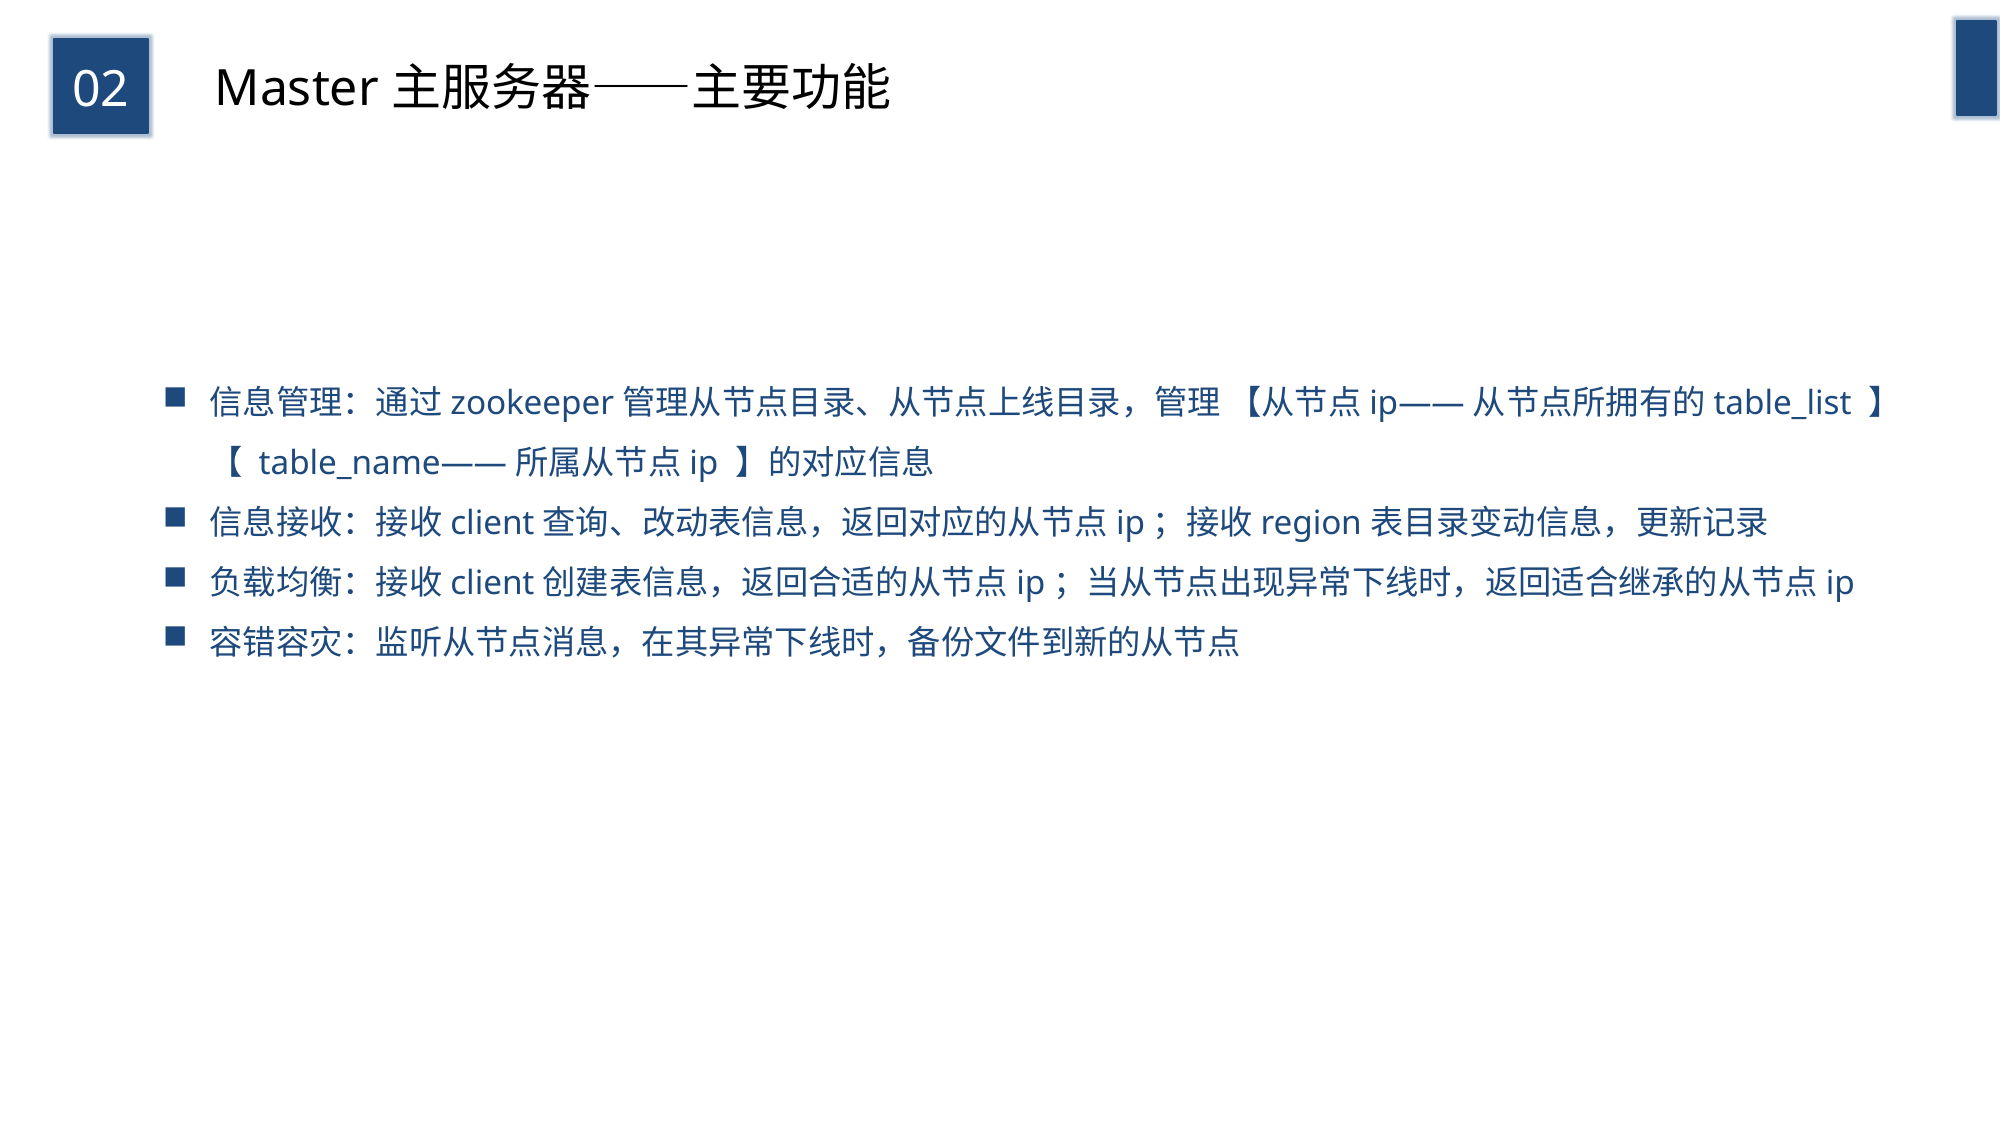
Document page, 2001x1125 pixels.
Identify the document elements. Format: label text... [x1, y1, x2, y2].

text_box 信息管理：通过zookeeper管理从节点目录、从节点上线目录，管理 【从节点ip——从节点所拥有的table_list 】 【 table_name——所属从节点ip 】的对应信息 信息接收：接收client查询、改动表信息，返回对应的从节点ip；接收region表目录变动信息，更新记录 负载均衡：接收client创建表信息，返回合适的从节点ip；当从节点出现异常下线时，返回适合继承的从节点ip 容错容灾：监听从节点消息，在其异常下线时，备份文件到新的从节点 [148, 314, 1945, 729]
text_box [45, 20, 1997, 134]
